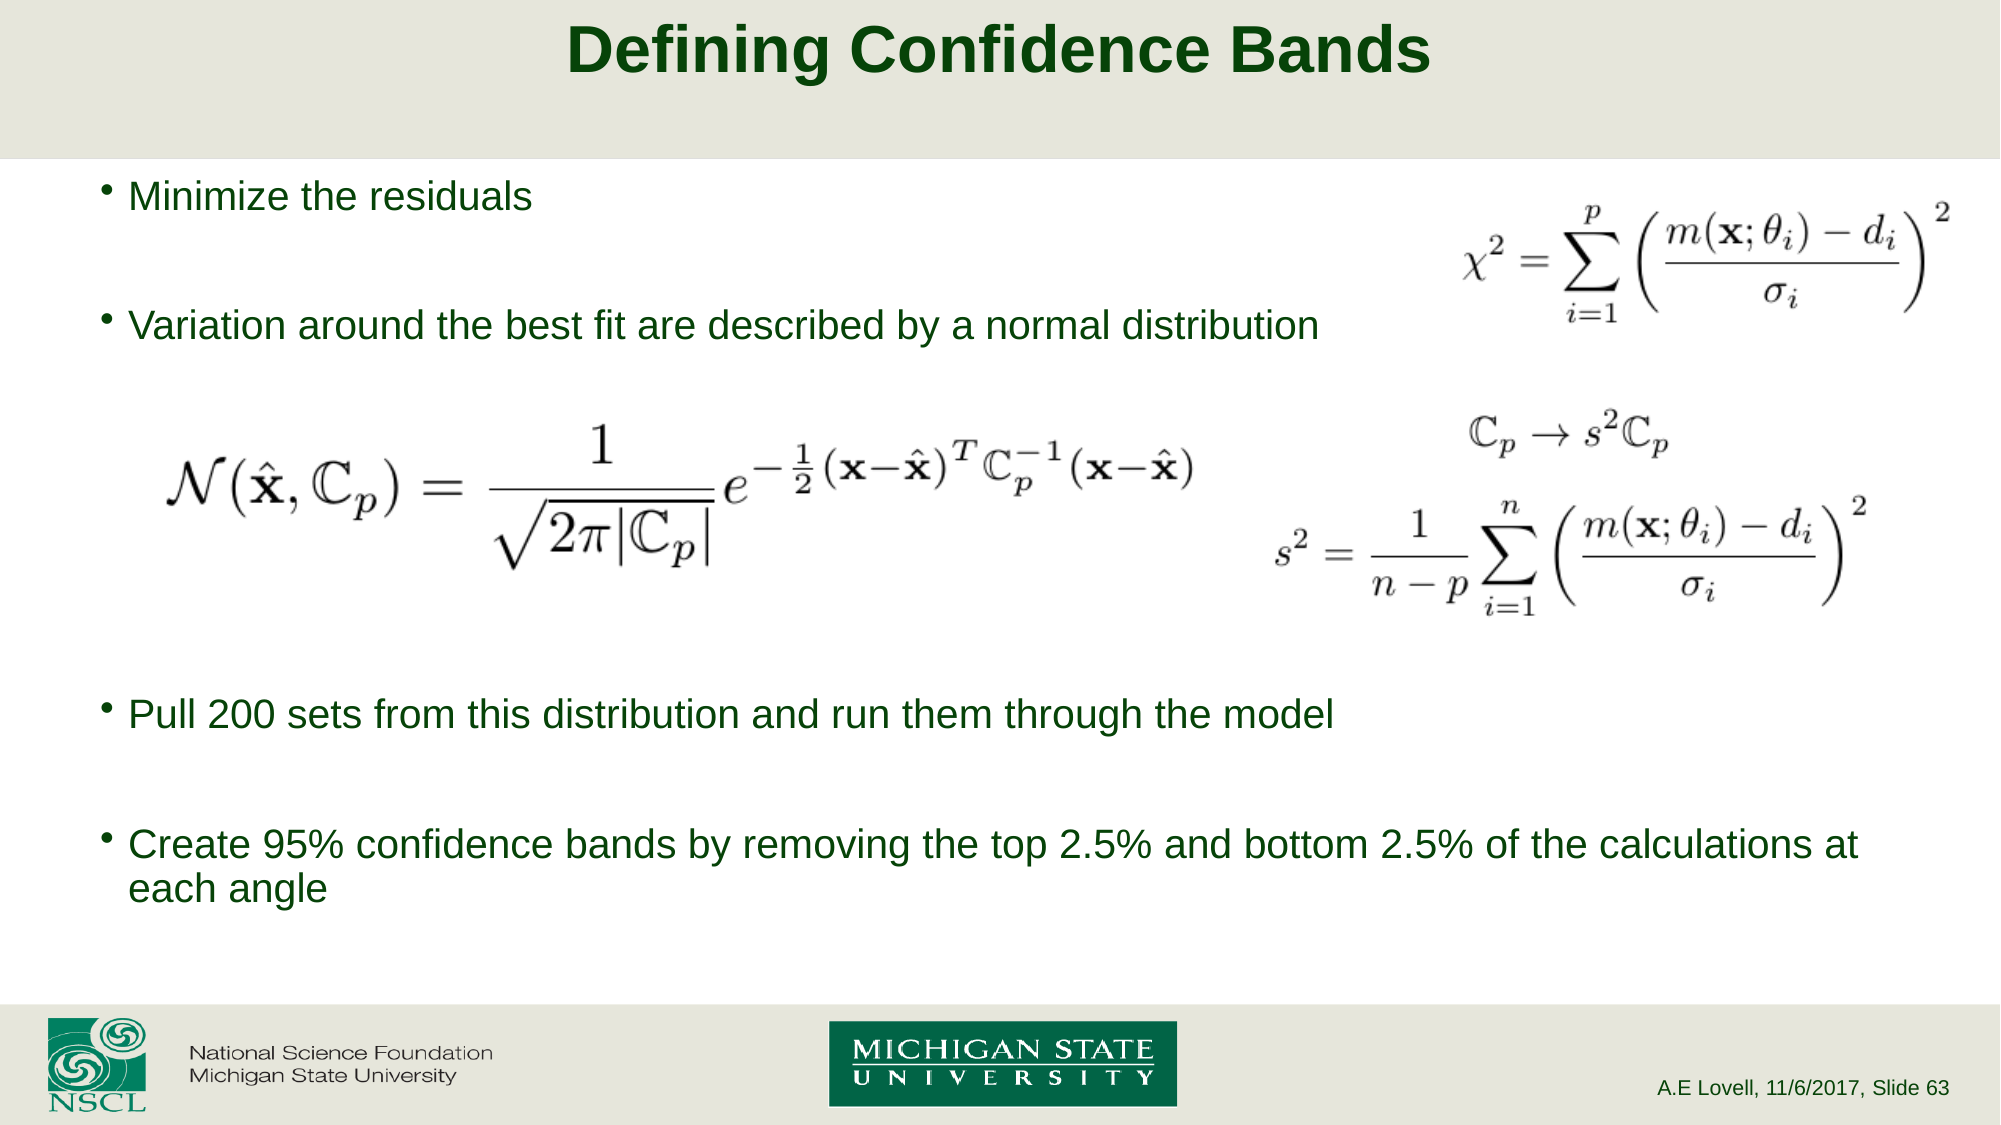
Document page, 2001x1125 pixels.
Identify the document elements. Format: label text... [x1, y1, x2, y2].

picture [0, 0, 2000, 1125]
list Minimize the residuals Variation around the best fit are described by a normal distribution Pull 200 sets from this distribution and run them through the model Create 95% confidence bands by removing the top 2.5% and bottom 2.5% of the calculations at each angle [100, 175, 1900, 1000]
title Defining Confidence Bands [95, 12, 1905, 92]
